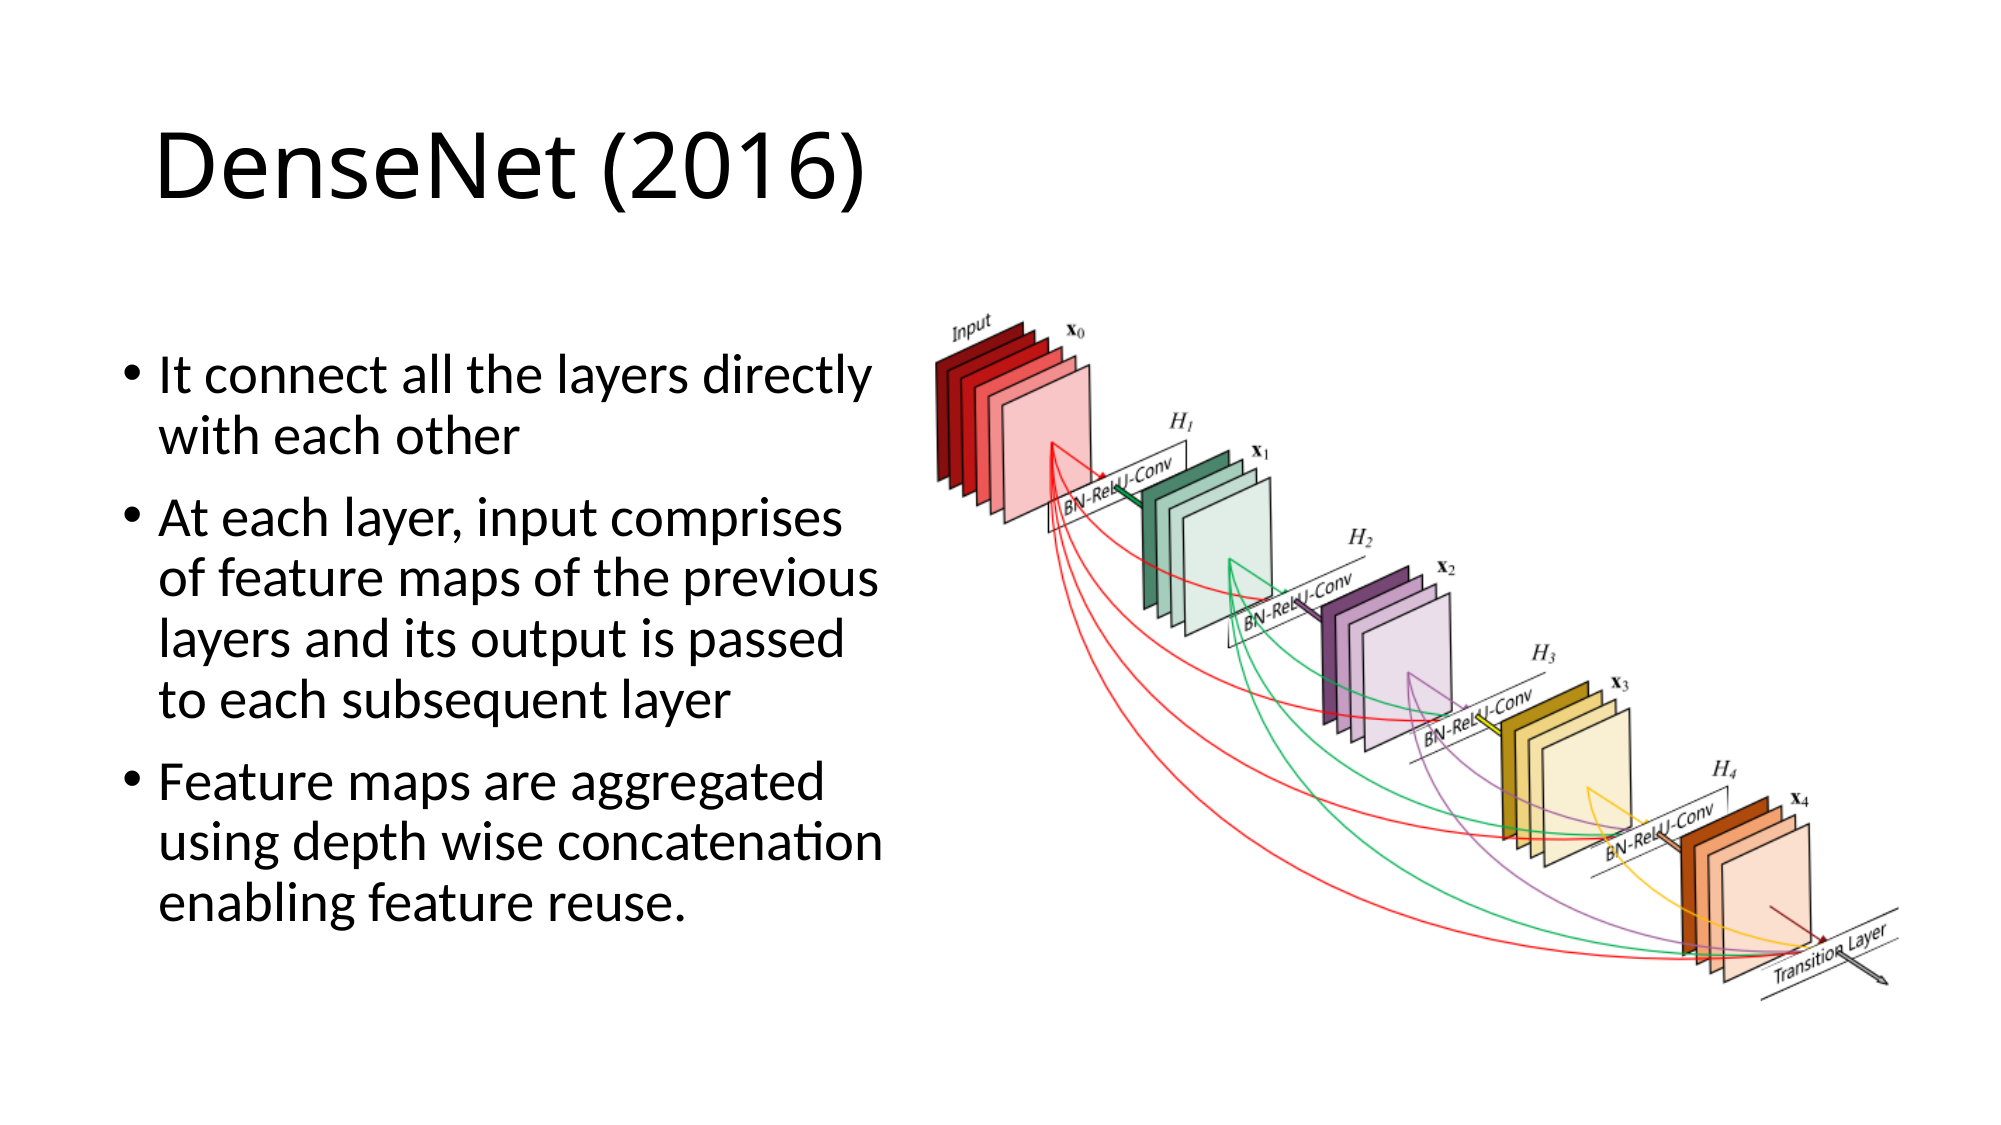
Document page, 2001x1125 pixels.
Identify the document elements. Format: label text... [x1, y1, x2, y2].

text_box It connect all the layers directly with each other At each layer, input comprises of feature maps of the previous layers and its output is passed to each subsequent layer Feature maps are aggregated using depth wise concatenation enabling feature reuse. [107, 337, 911, 1052]
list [920, 297, 1910, 1011]
title DenseNet (2016) [137, 59, 1863, 278]
